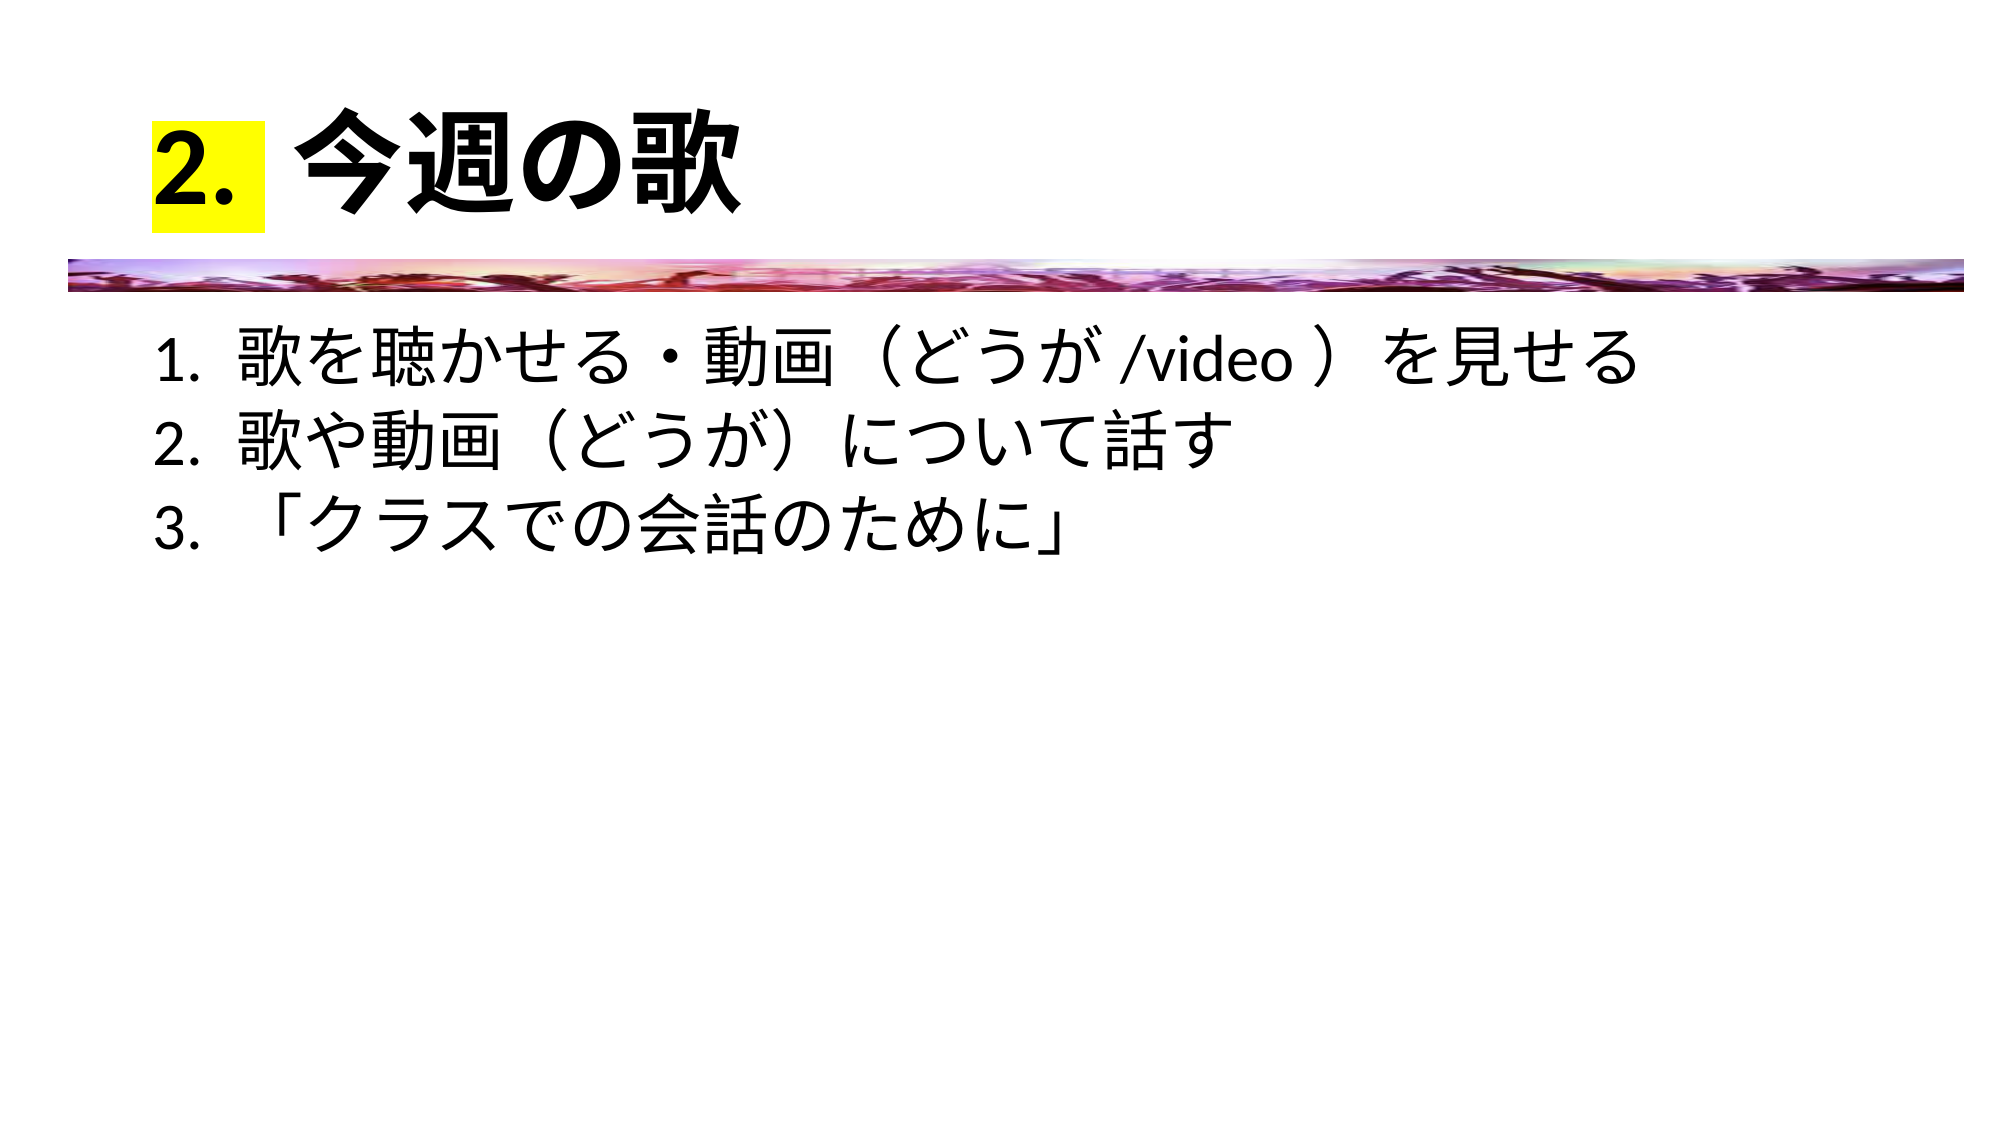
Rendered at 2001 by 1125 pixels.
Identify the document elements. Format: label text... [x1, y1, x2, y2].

title 2. 今週の歌 [137, 59, 2000, 278]
list 歌を聴かせる・動画（どうが/video）を見せる 歌や動画（どうが）について話す 「クラスでの会話のために」 [137, 316, 1926, 1014]
picture [68, 259, 1964, 292]
